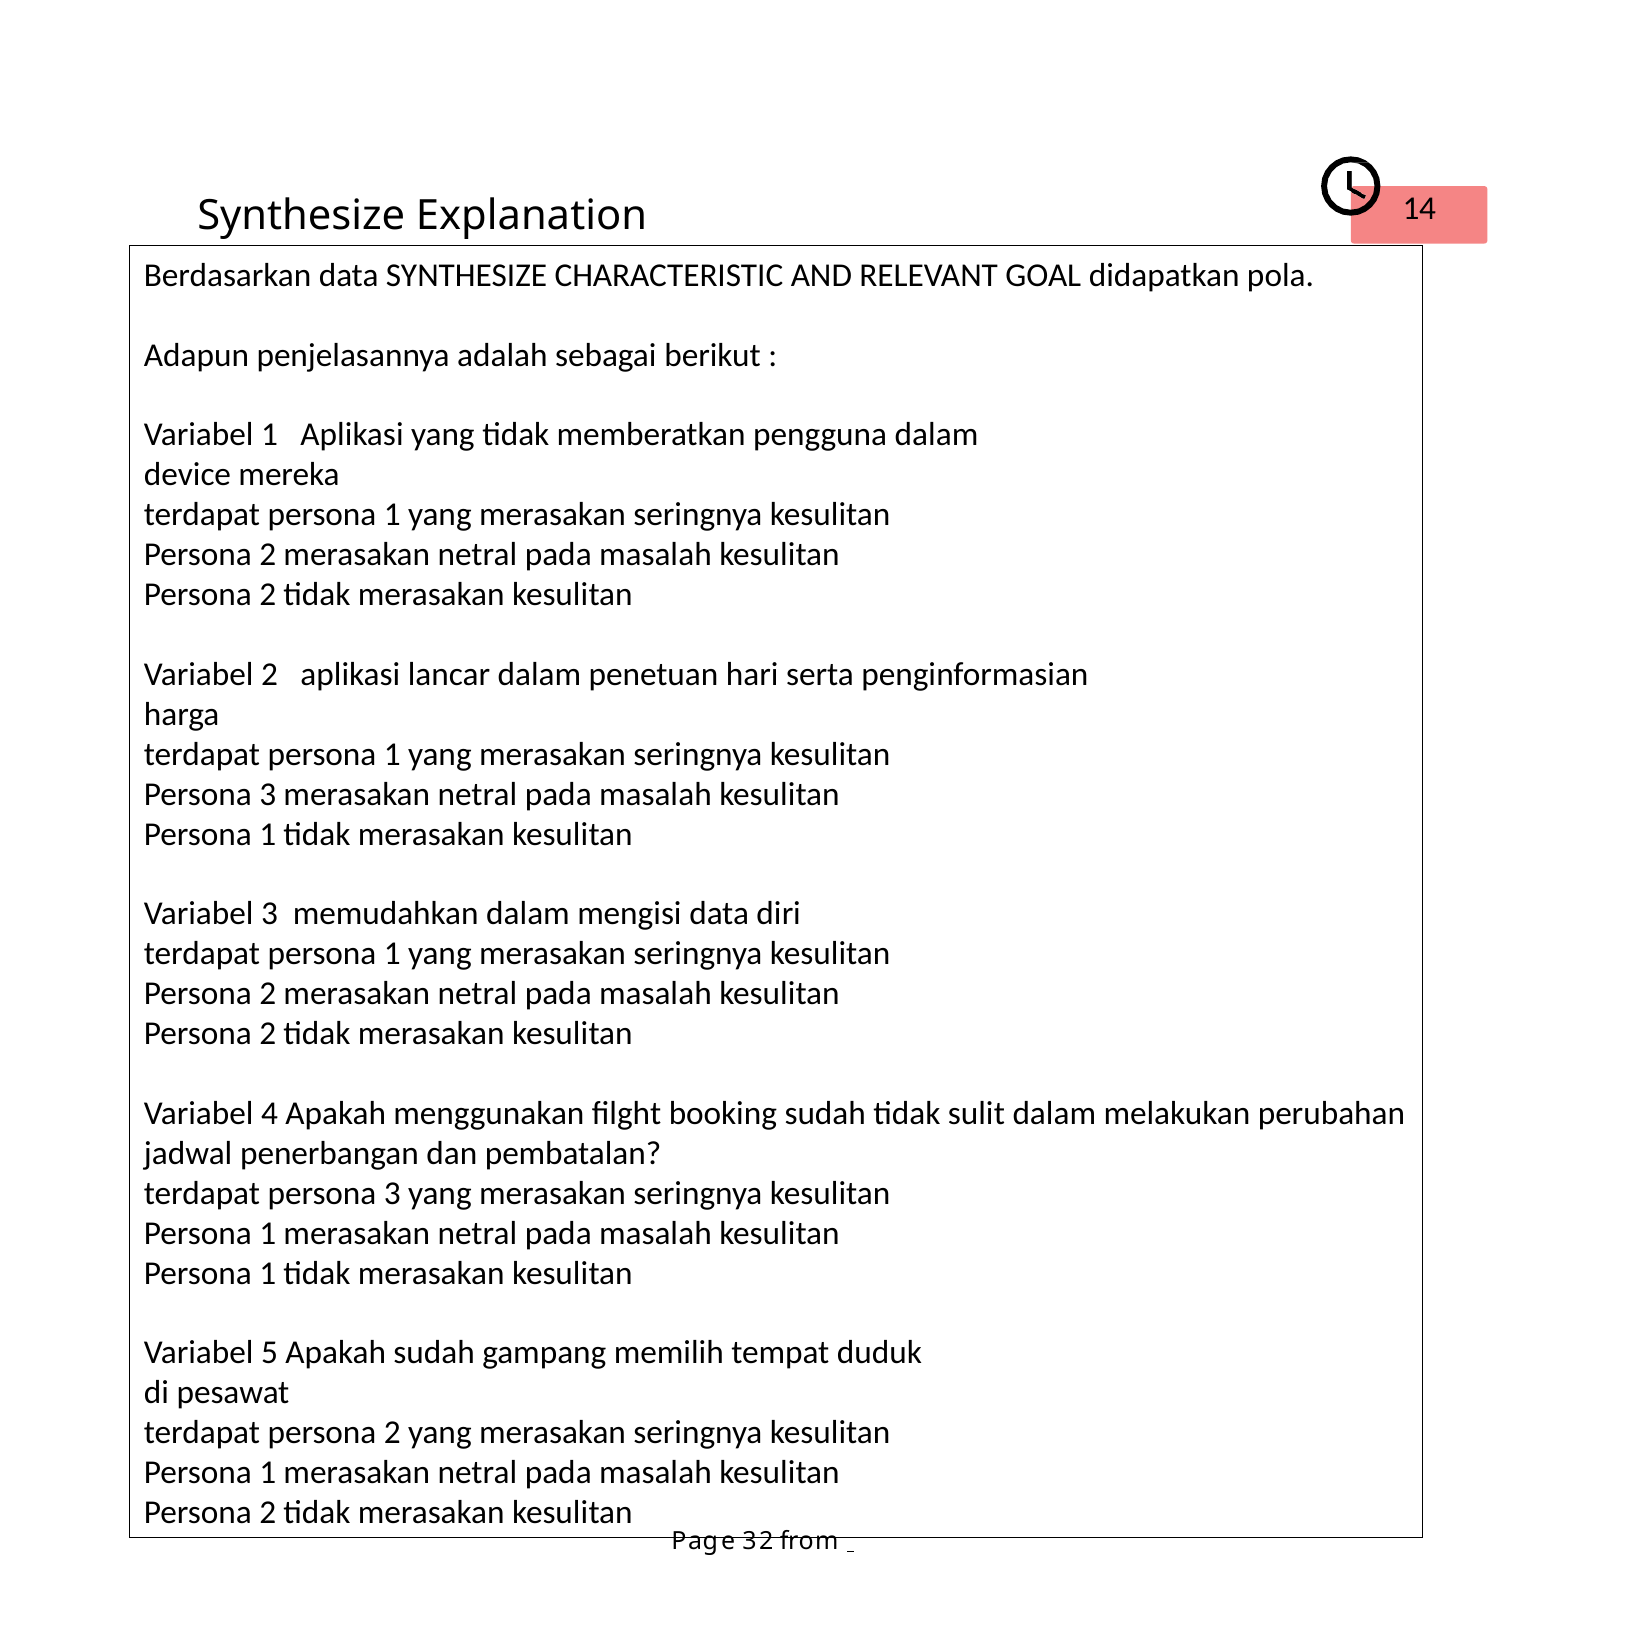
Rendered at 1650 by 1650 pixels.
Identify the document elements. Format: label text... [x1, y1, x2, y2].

text_box Berdasarkan data SYNTHESIZE CHARACTERISTIC AND RELEVANT GOAL didapatkan pola. Adapun penjelasannya adalah sebagai berikut : Variabel 1 Aplikasi yang tidak memberatkan pengguna dalam device mereka terdapat persona 1 yang merasakan seringnya kesulitan Persona 2 merasakan netral pada masalah kesulitan Persona 2 tidak merasakan kesulitan Variabel 2 aplikasi lancar dalam penetuan hari serta penginformasian harga terdapat persona 1 yang merasakan seringnya kesulitan Persona 3 merasakan netral pada masalah kesulitan Persona 1 tidak merasakan kesulitan Variabel 3 memudahkan dalam mengisi data diri terdapat persona 1 yang merasakan seringnya kesulitan Persona 2 merasakan netral pada masalah kesulitan Persona 2 tidak merasakan kesulitan Variabel 4 Apakah menggunakan filght booking sudah tidak sulit dalam melakukan perubahan jadwal penerbangan dan pembatalan? terdapat persona 3 yang merasakan seringnya kesulitan Persona 1 merasakan netral pada masalah kesulitan Persona 1 tidak merasakan kesulitan Variabel 5 Apakah sudah gampang memilih tempat duduk di pesawat terdapat persona 2 yang merasakan seringnya kesulitan Persona 1 merasakan netral pada masalah kesulitan Persona 2 tidak merasakan kesulitan [129, 245, 1423, 1538]
title Synthesize Explanation [195, 185, 836, 245]
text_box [1320, 156, 1488, 244]
slide_number Page 32 from [669, 1529, 881, 1559]
